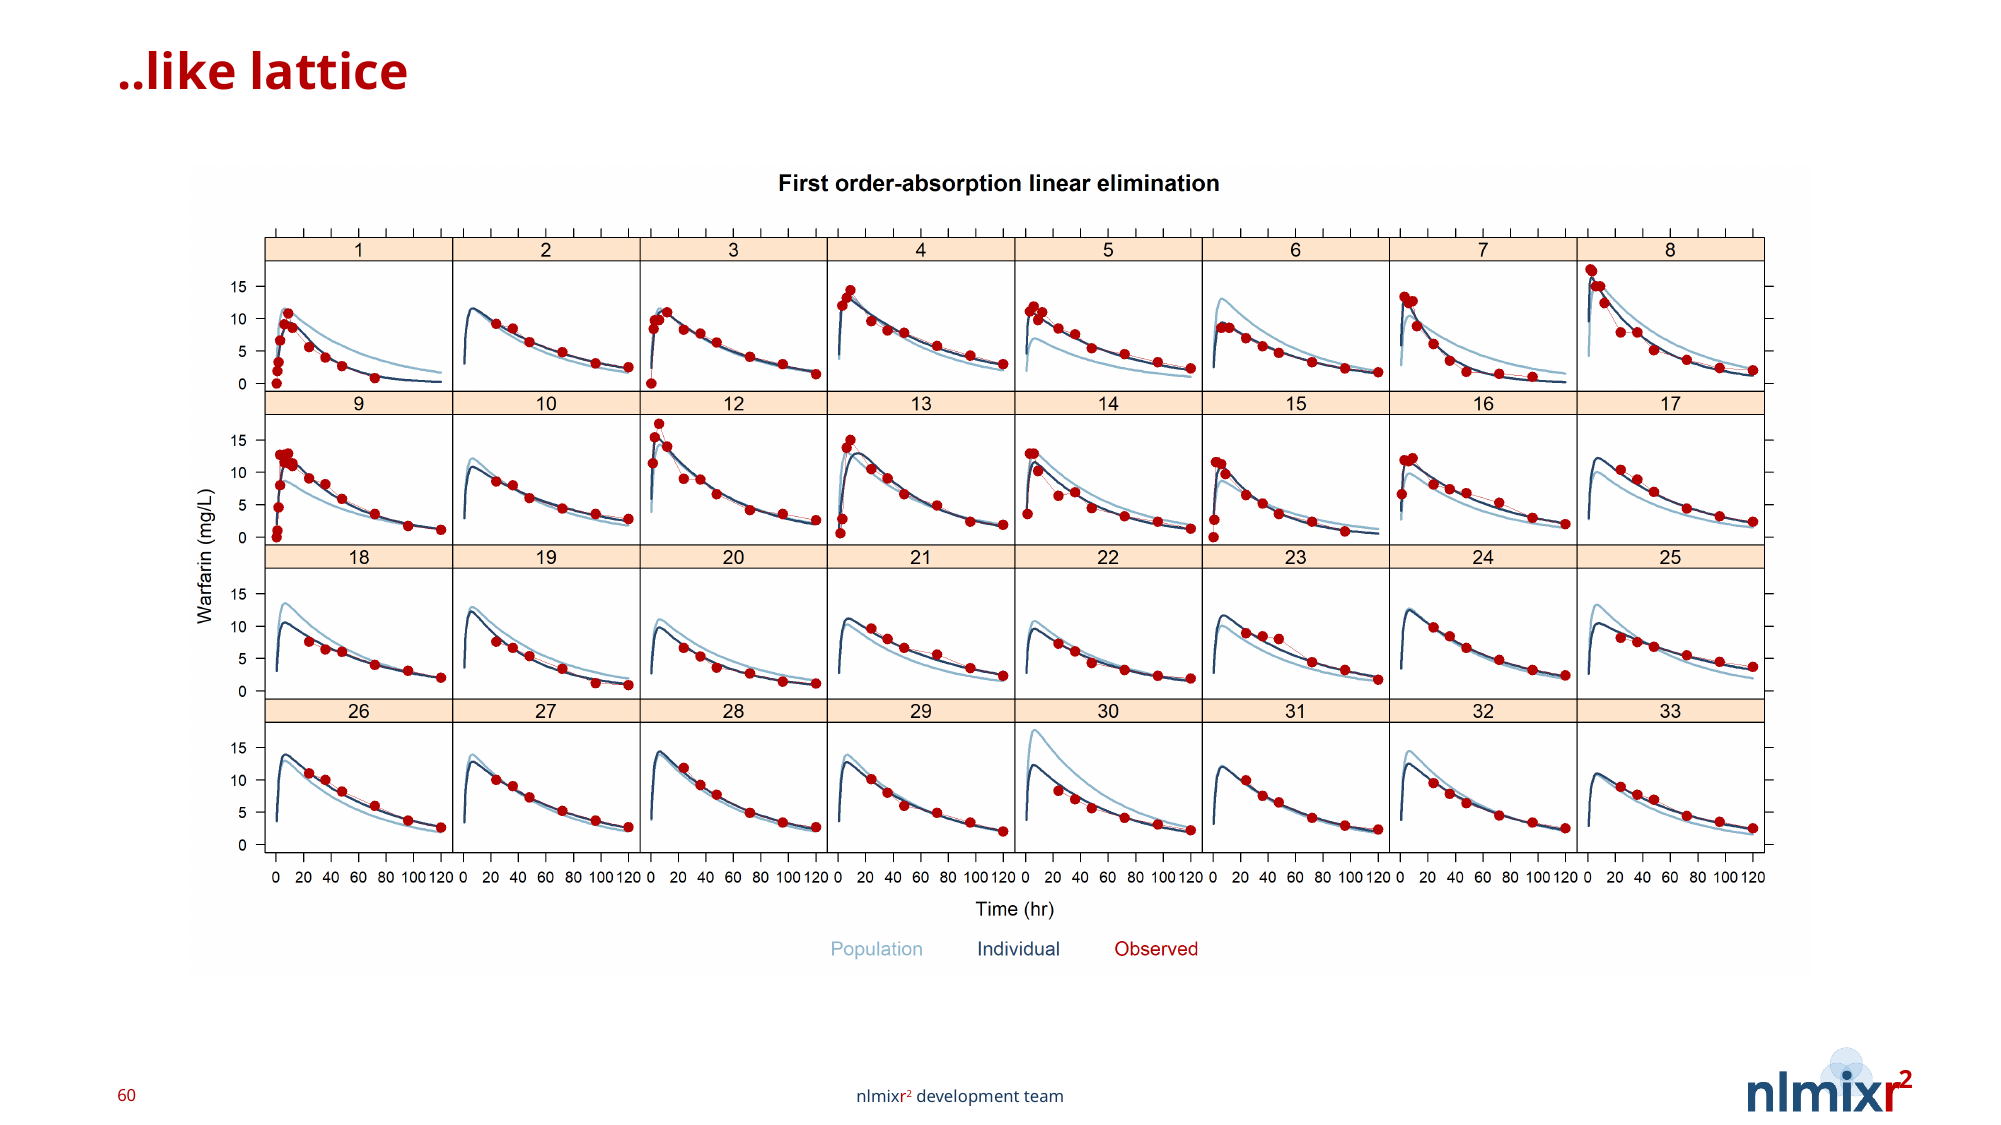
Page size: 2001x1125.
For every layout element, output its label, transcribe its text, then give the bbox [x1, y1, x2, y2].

footer nlmixr2 development team [354, 1076, 1567, 1115]
picture [187, 164, 1811, 978]
slide_number 60 [102, 1076, 276, 1115]
picture [1738, 1036, 1910, 1123]
title ..like lattice [102, 18, 1898, 181]
